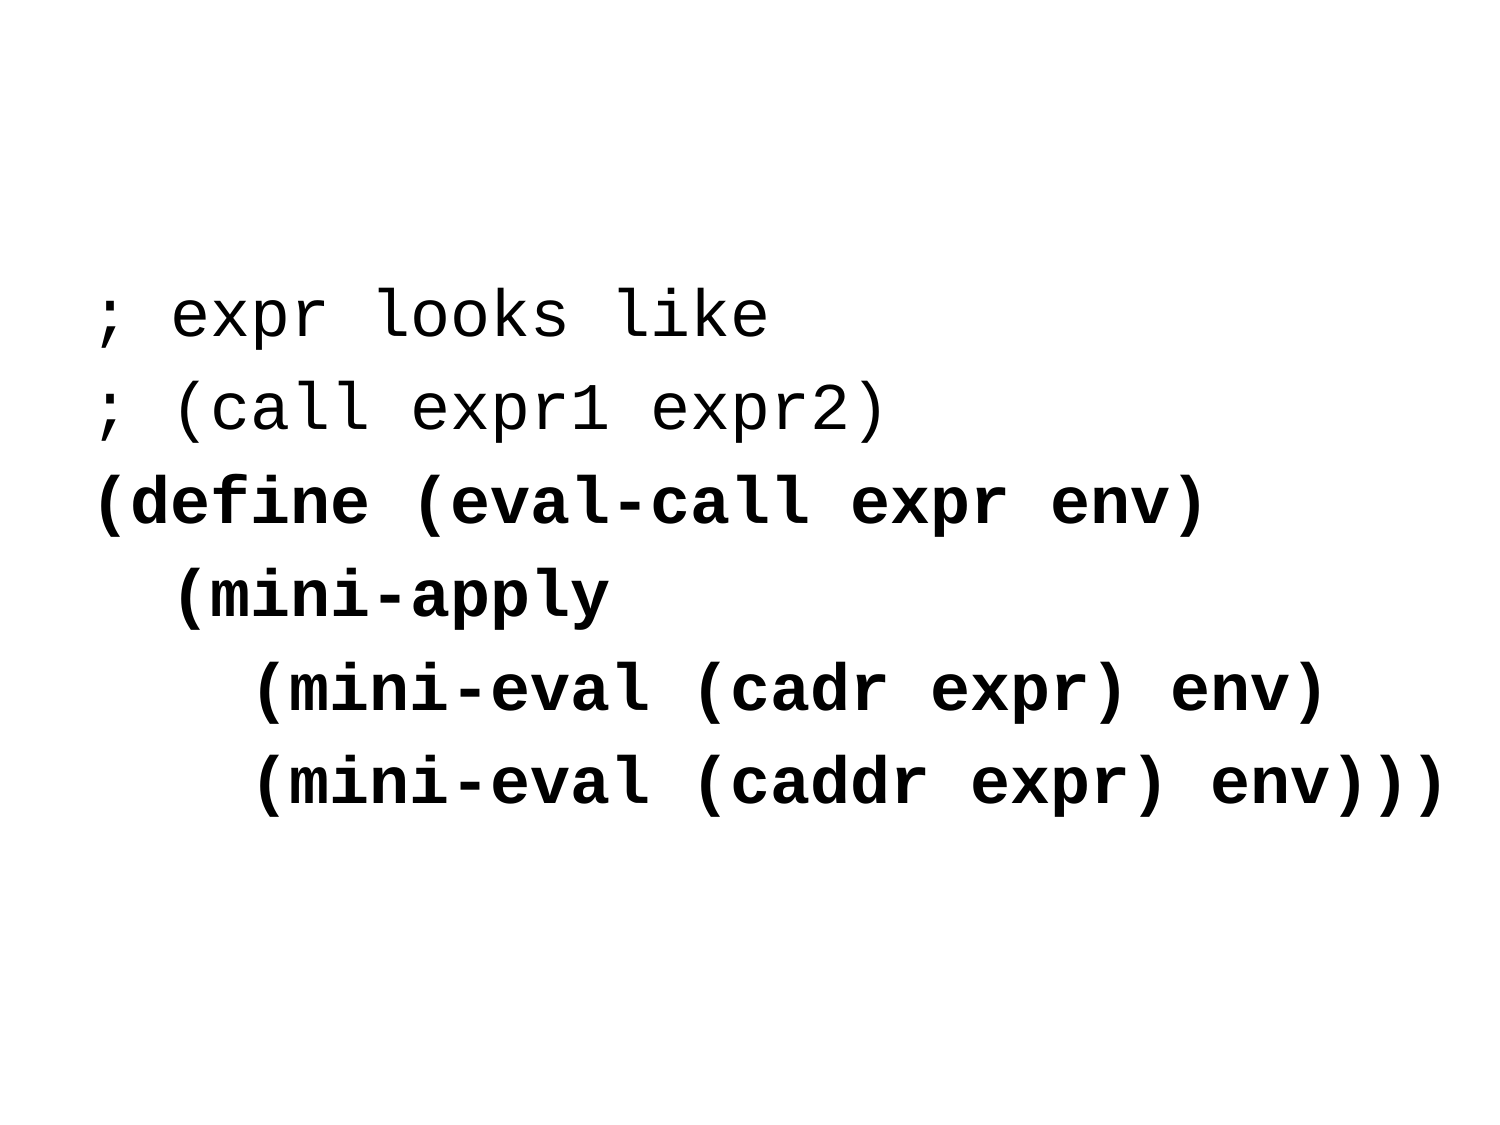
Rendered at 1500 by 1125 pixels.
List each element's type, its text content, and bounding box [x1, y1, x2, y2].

list ; expr looks like ; (call expr1 expr2) (define (eval-call expr env) (mini-apply (mini-eval (cadr expr) env) (mini-eval (caddr expr) env))) [75, 262, 1500, 1005]
